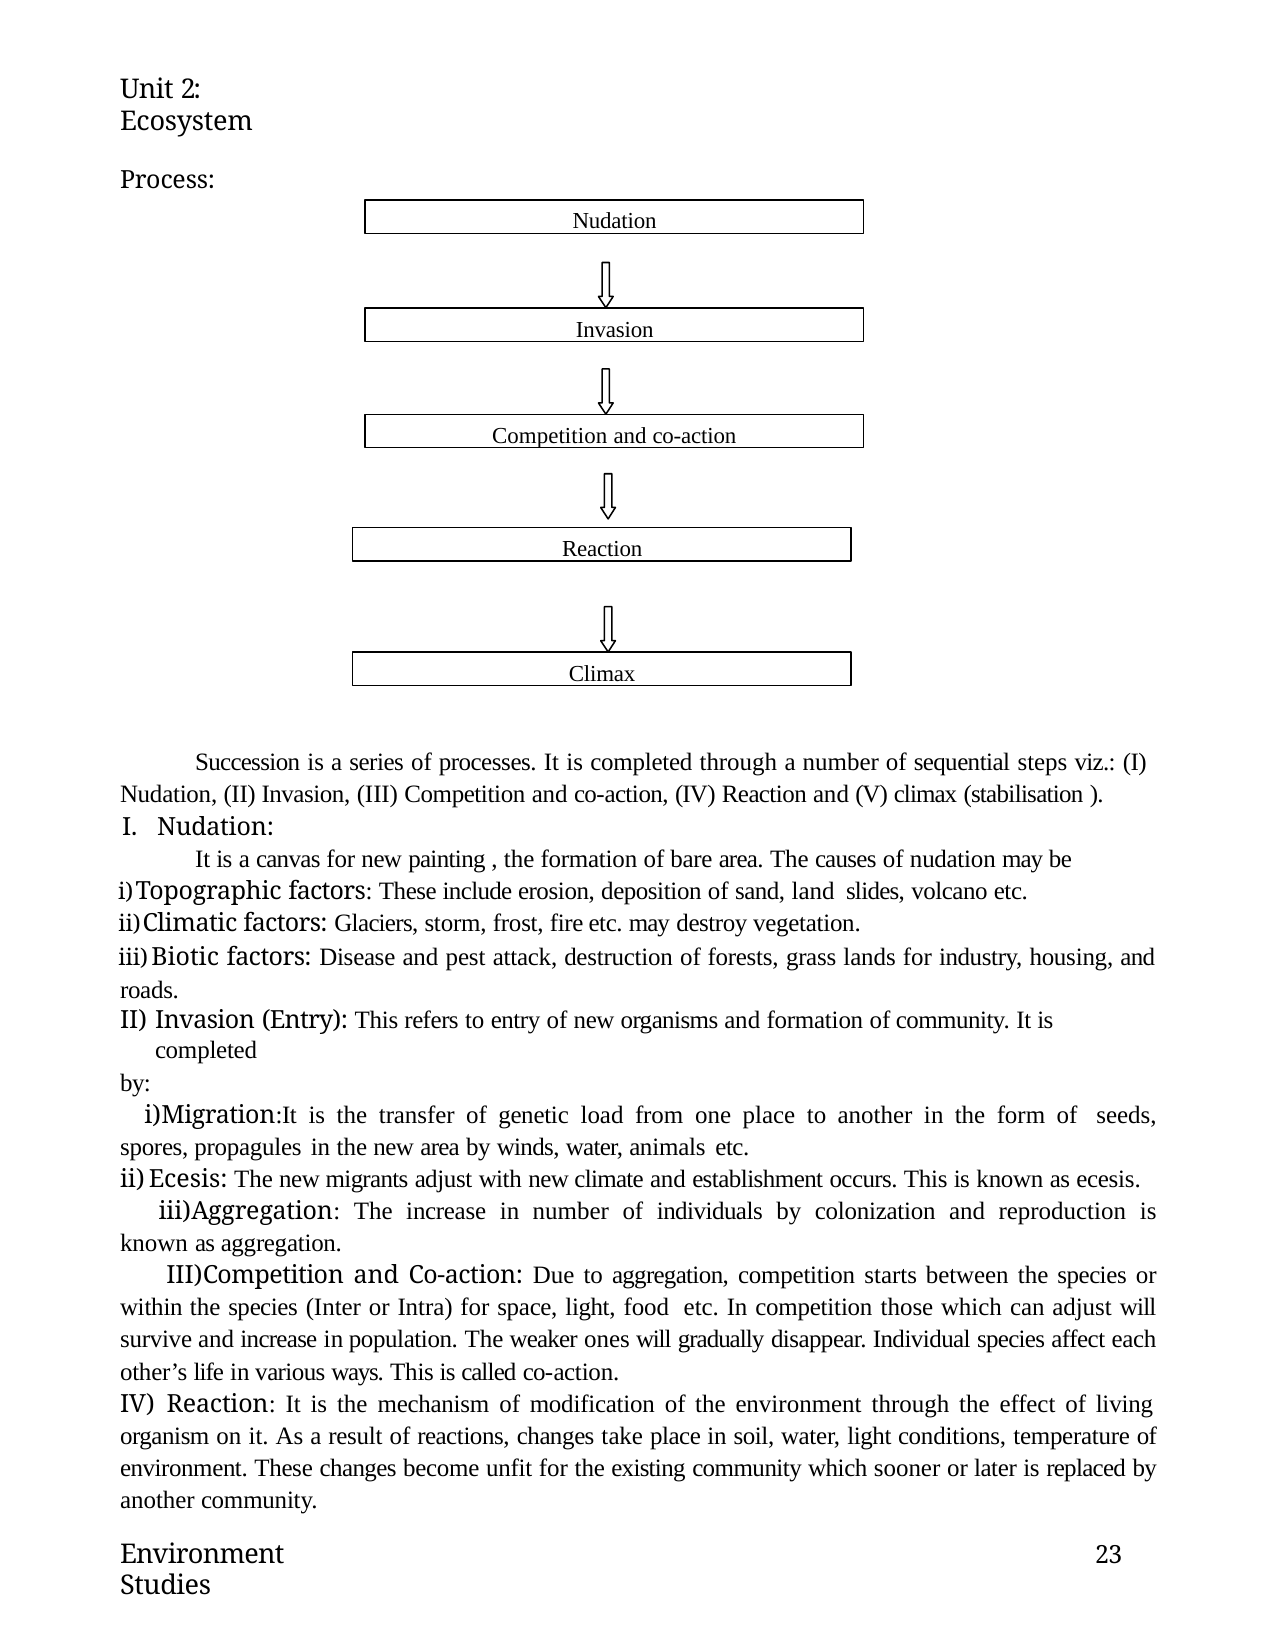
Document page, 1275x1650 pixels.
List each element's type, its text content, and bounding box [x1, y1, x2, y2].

footer Environment Studies [117, 1538, 365, 1650]
text_box [598, 262, 614, 307]
text_box [600, 606, 616, 652]
text_box Invasion [365, 307, 864, 342]
text_box Climax [352, 652, 852, 686]
text_box Nudation [365, 200, 864, 234]
text_box Unit 2: Ecosystem Process: [117, 69, 333, 194]
text_box Competition and co-action [365, 414, 864, 448]
slide_number 23 [1088, 1539, 1137, 1650]
text_box [600, 473, 616, 519]
text_box Reaction [352, 527, 852, 562]
text_box [598, 368, 614, 415]
text_box Succession is a series of processes. It is completed through a number of sequential steps viz.: (I) Nudation, (II) Invasion, (III) Competition and co-action, (IV) Reaction and (V) climax (stabilisation ). Nudation: It is a canvas for new painting , the formation of bare area. The causes of nudation may be Topographic factors: These include erosion, deposition of sand, land slides, volcano etc. Climatic factors: Glaciers, storm, frost, fire etc. may destroy vegetation. Biotic factors: Disease and pest attack, destruction of forests, grass lands for industry, housing, and roads. Invasion (Entry): This refers to entry of new organisms and formation of community. It is completed by: Migration:It is the transfer of genetic load from one place to another in the form of seeds, spores, propagules in the new area by winds, water, animals etc. Ecesis: The new migrants adjust with new climate and establishment occurs. This is known as ecesis. Aggregation: The increase in number of individuals by colonization and reproduction is known as aggregation. Competition and Co-action: Due to aggregation, competition starts between the species or within the species (Inter or Intra) for space, light, food etc. In competition those which can adjust will survive and increase in population. The weaker ones will gradually disappear. Individual species affect each other’s life in various ways. This is called co-action. Reaction: It is the mechanism of modification of the environment through the effect of living organism on it. As a result of reactions, changes take place in soil, water, light conditions, temperature of environment. These changes become unfit for the existing community which sooner or later is replaced by another community. [117, 741, 1158, 1514]
